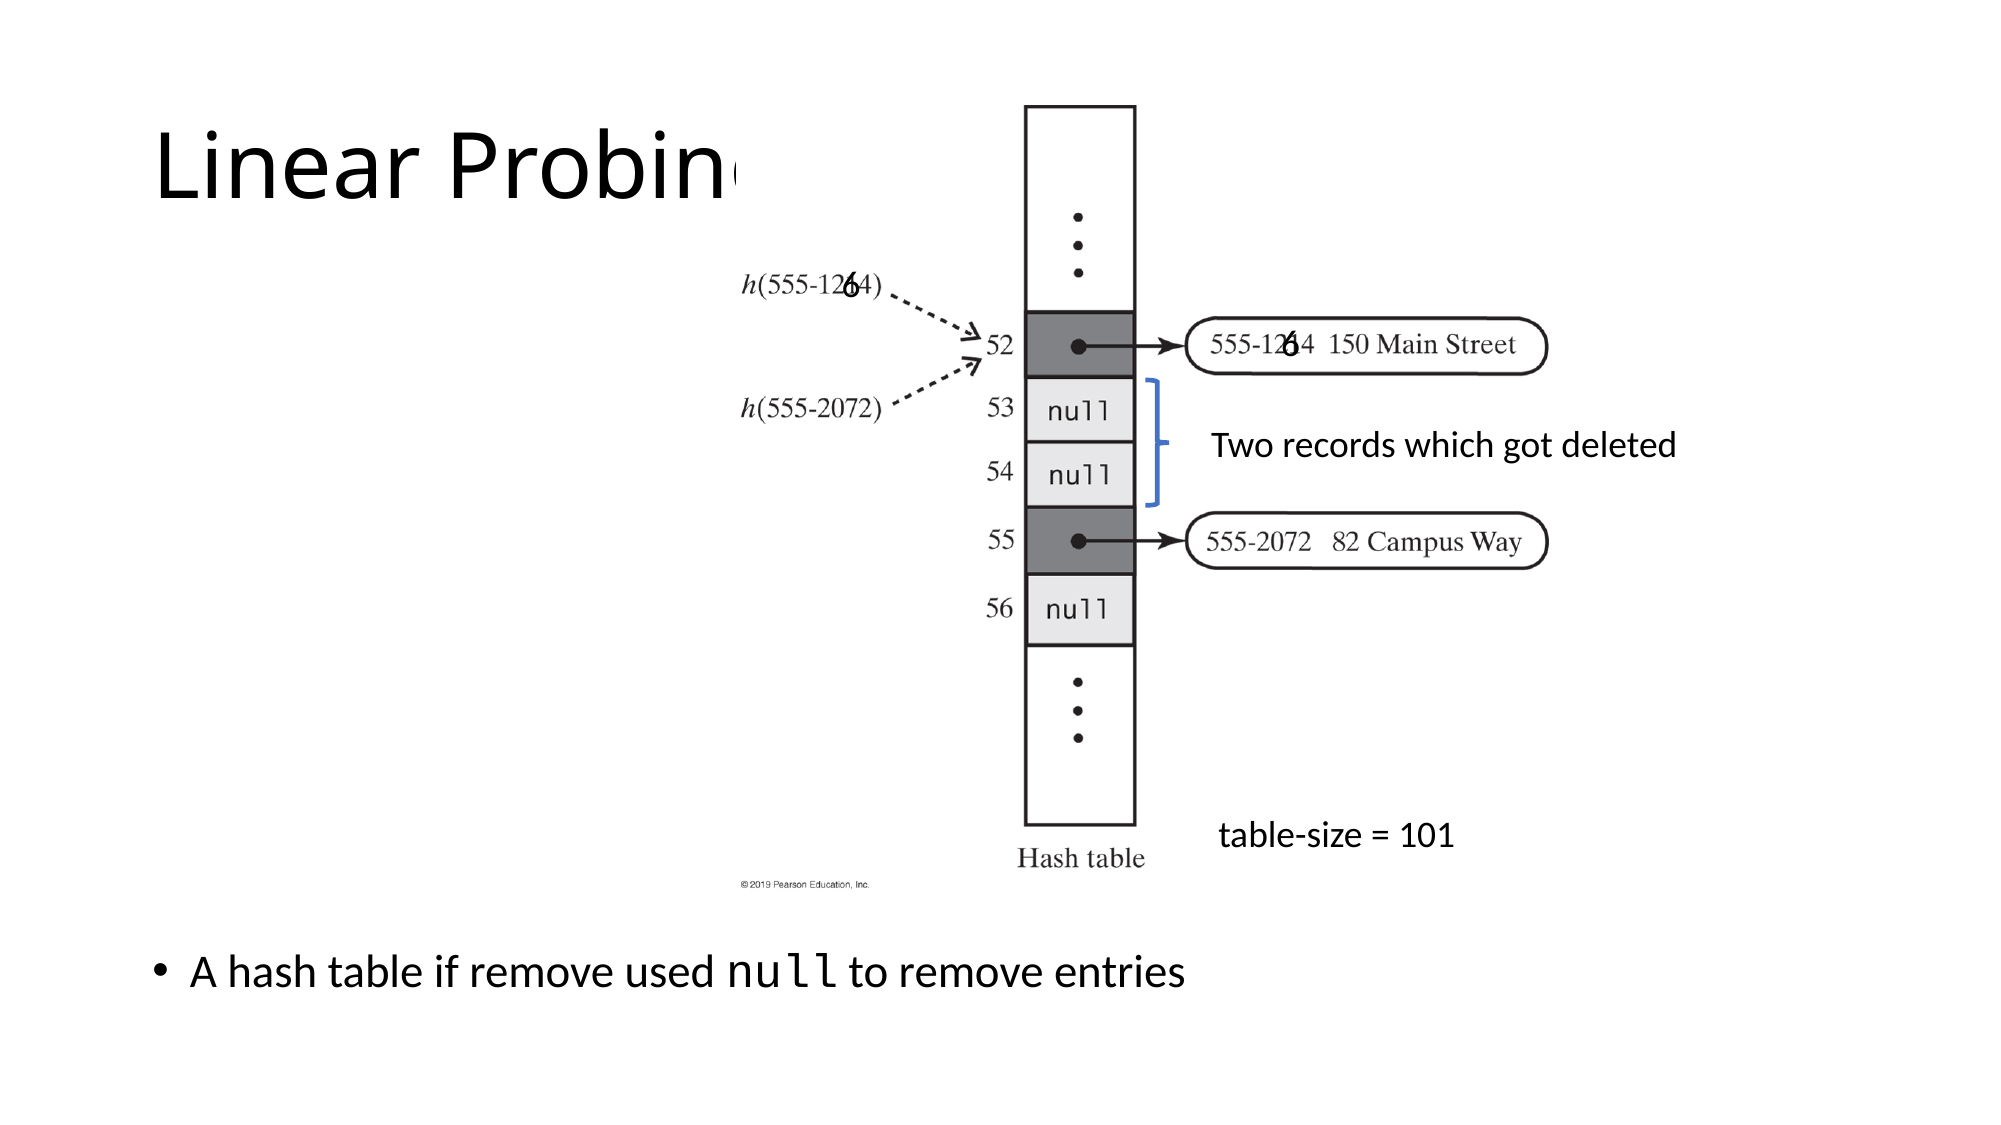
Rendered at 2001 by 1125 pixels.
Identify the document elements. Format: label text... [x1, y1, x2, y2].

list A hash table if remove used null to remove entries [137, 939, 1863, 1014]
picture [735, 100, 1553, 893]
text_box Two records which got deleted [1553, 412, 1779, 473]
title Linear Probing [137, 59, 1863, 278]
